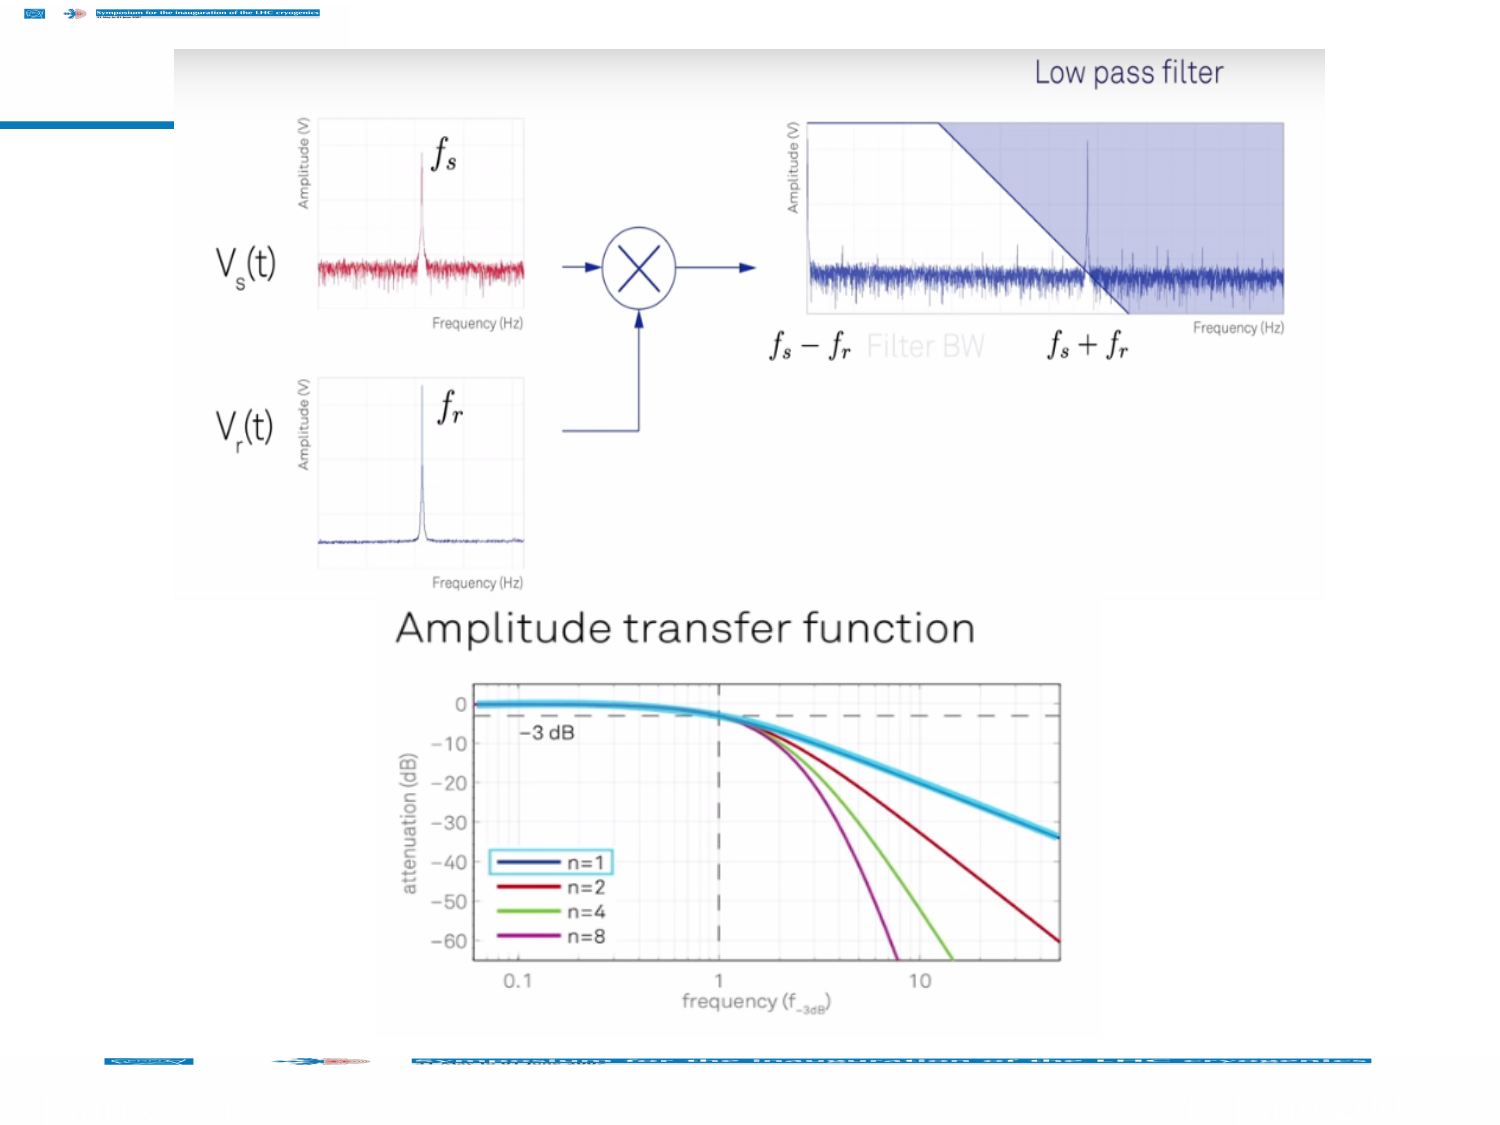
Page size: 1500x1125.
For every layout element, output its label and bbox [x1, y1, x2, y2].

picture [174, 49, 1326, 1038]
